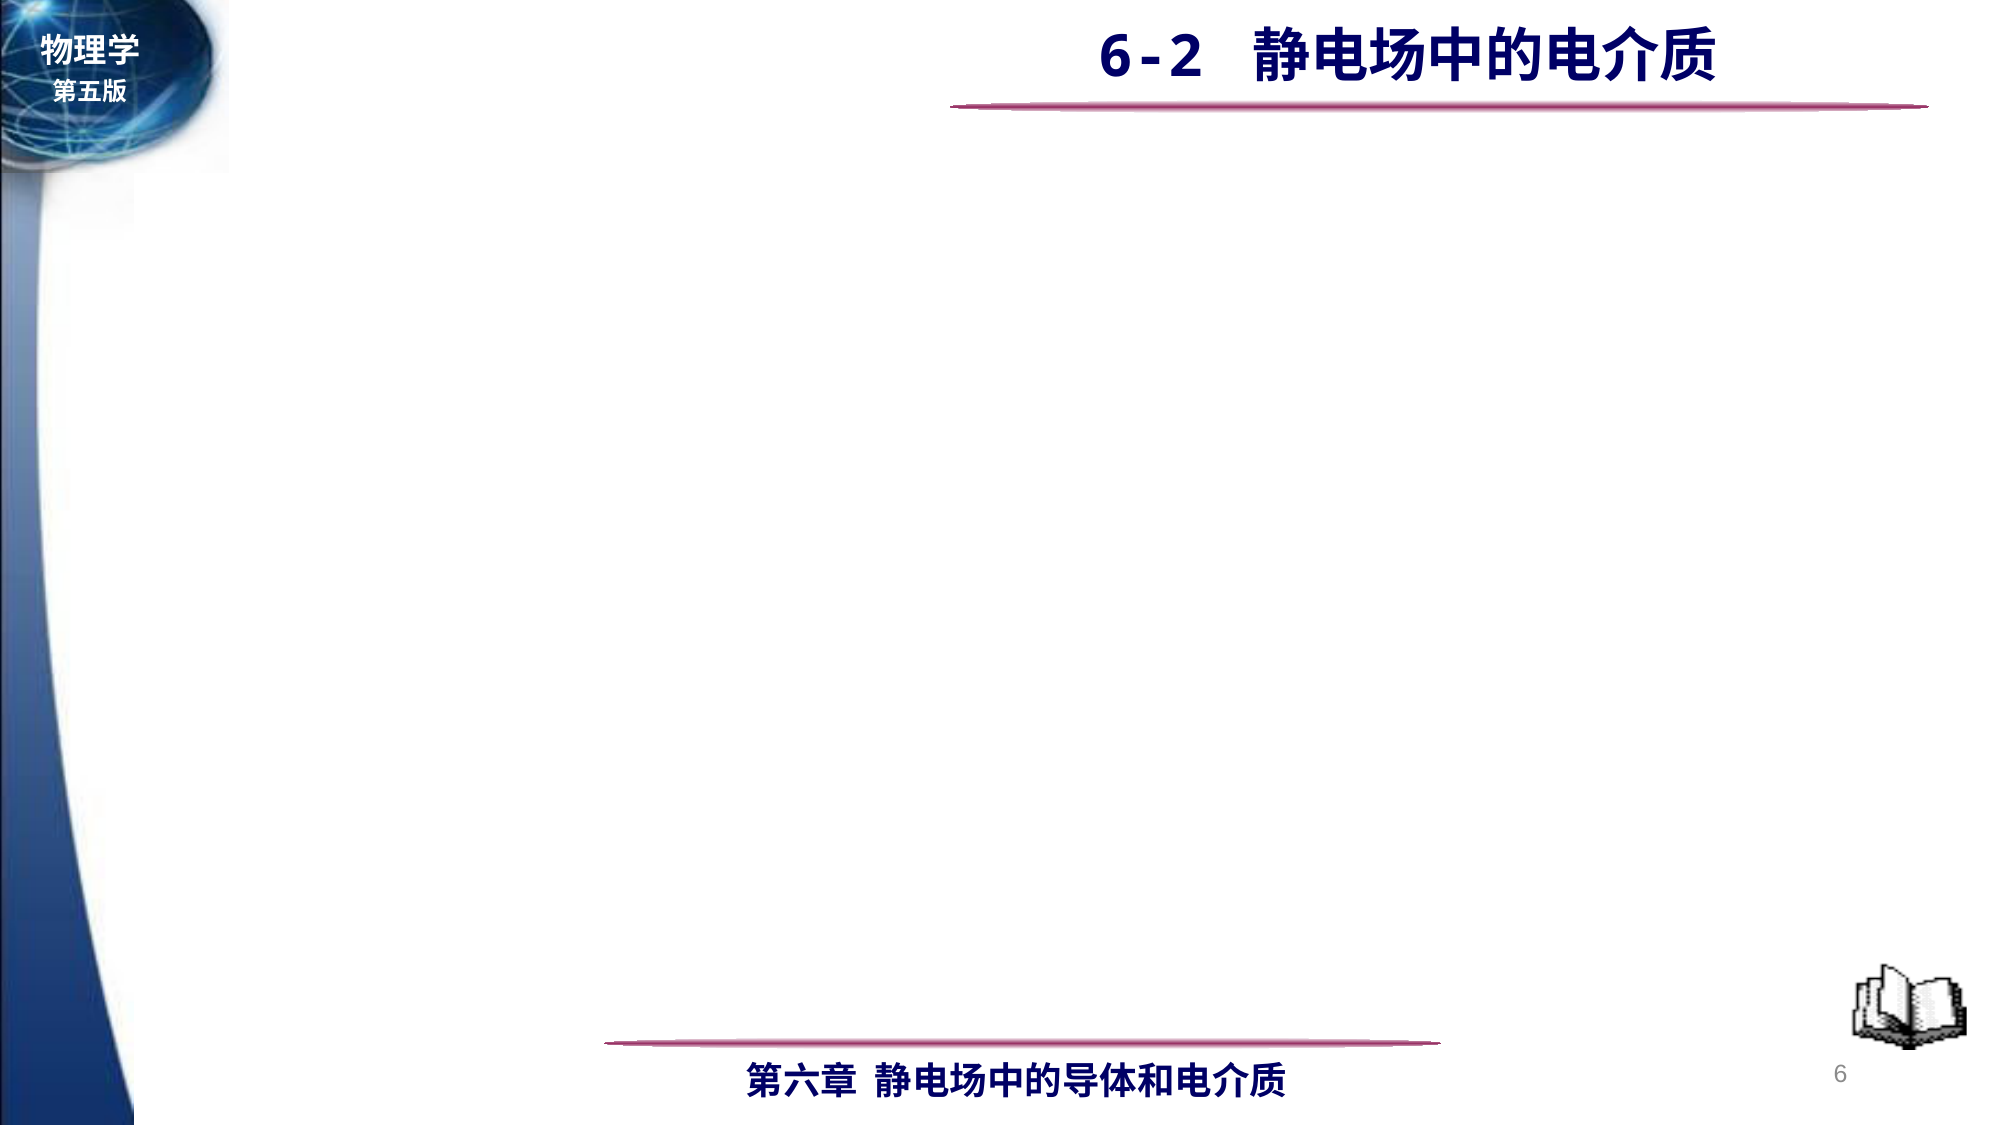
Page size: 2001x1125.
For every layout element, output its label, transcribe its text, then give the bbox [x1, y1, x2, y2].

picture [1850, 962, 1967, 1050]
slide_number 6 [1412, 1042, 1863, 1103]
picture [0, 0, 229, 1125]
